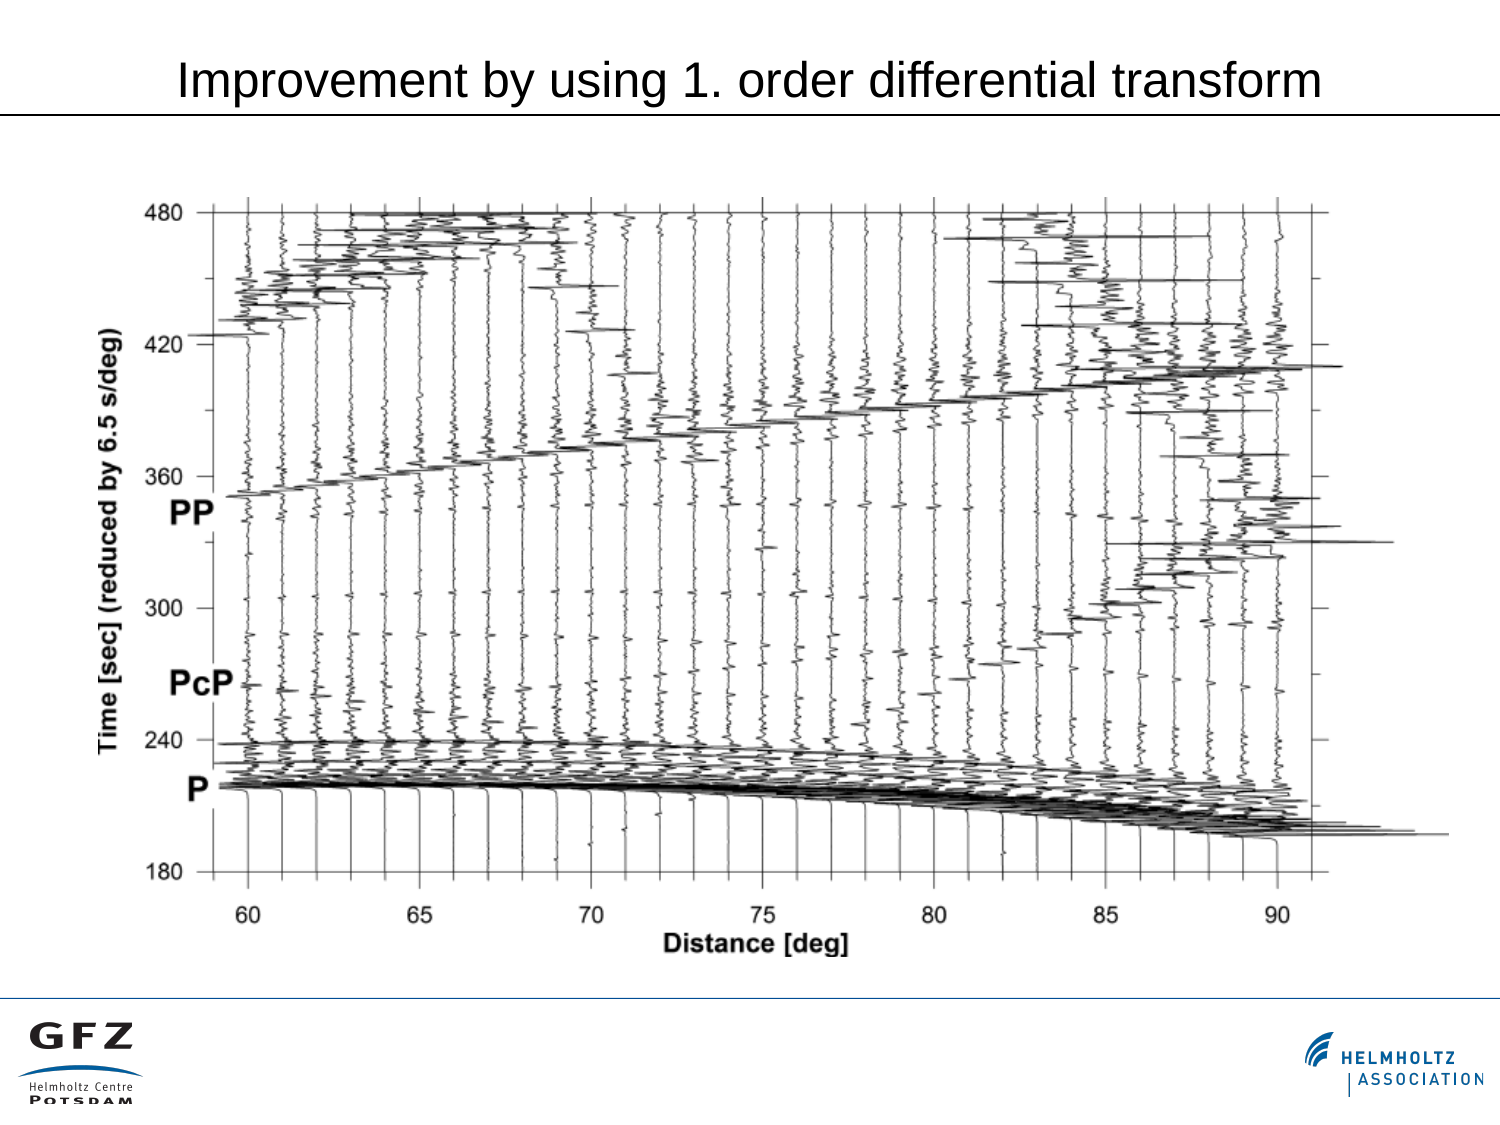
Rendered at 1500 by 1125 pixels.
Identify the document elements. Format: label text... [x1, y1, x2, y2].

picture [97, 196, 1450, 958]
text_box Improvement by using 1. order differential transform [0, 39, 1500, 114]
